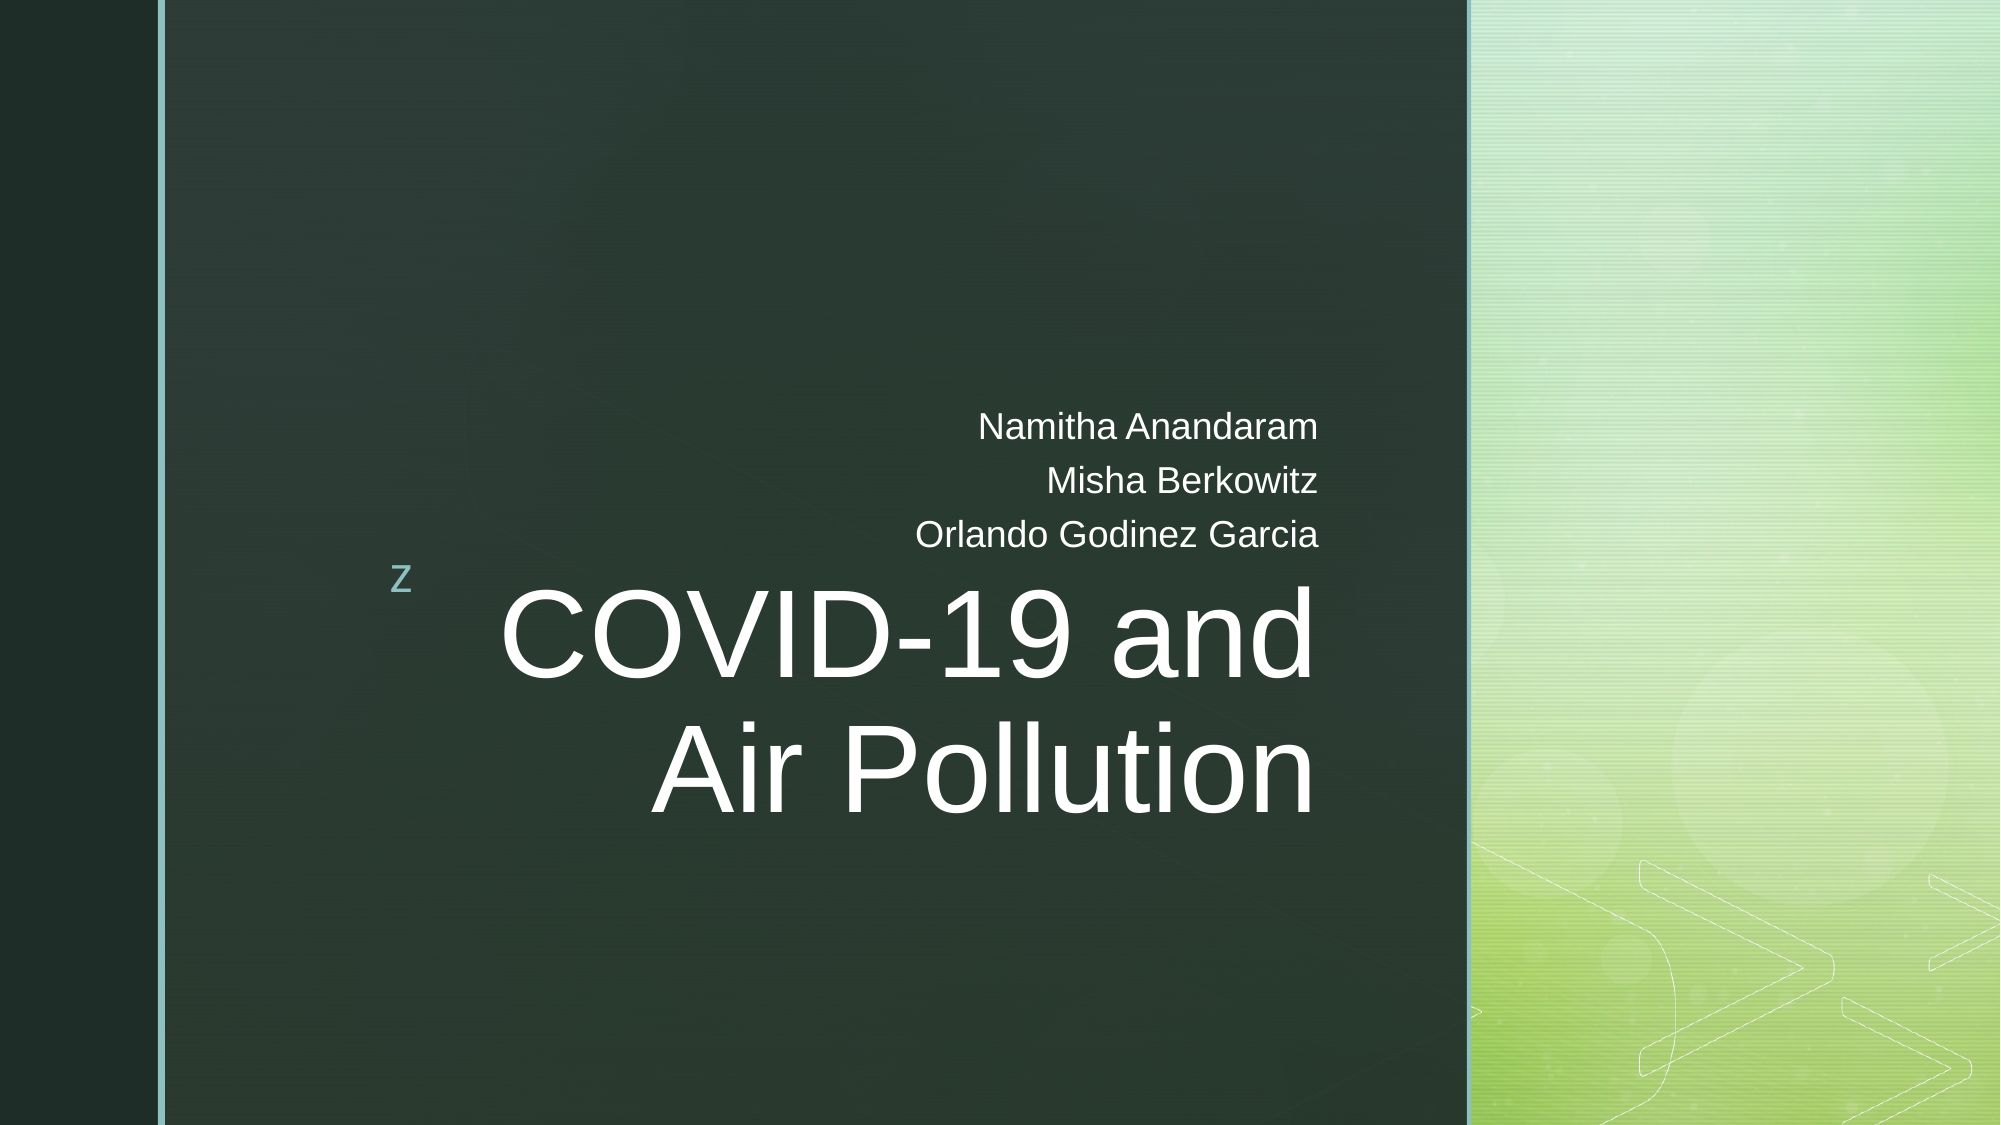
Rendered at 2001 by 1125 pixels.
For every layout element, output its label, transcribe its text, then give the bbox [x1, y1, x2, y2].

picture [1472, 0, 2001, 1125]
subtitle Namitha Anandaram Misha Berkowitz Orlando Godinez Garcia [454, 372, 1334, 563]
title COVID-19 and Air Pollution [428, 562, 1334, 935]
